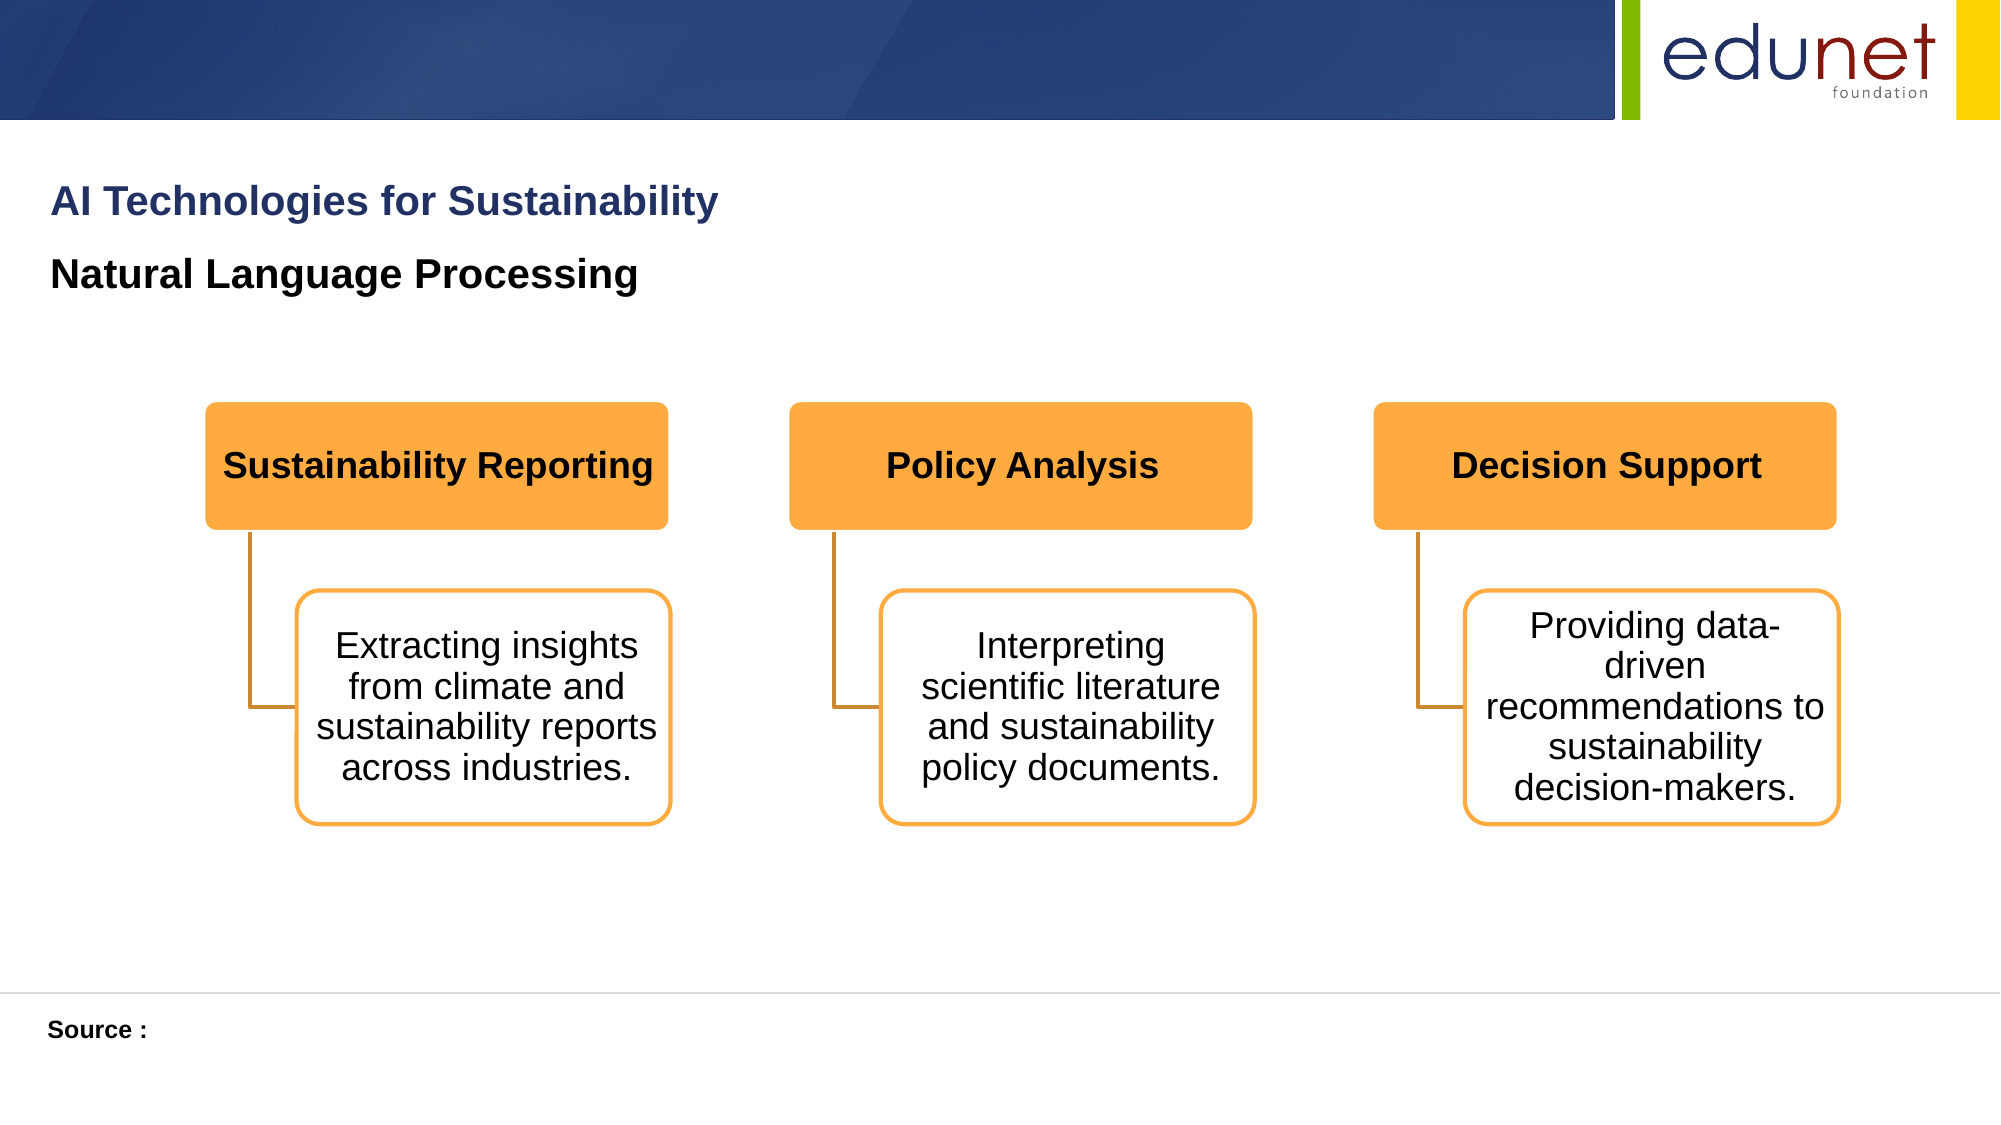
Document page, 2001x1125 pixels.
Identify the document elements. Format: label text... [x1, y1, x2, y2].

text_box Natural Language Processing [50, 224, 741, 311]
text_box AI Technologies for Sustainability [49, 151, 1064, 215]
text_box Source : [32, 1006, 164, 1052]
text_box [202, 294, 1840, 931]
picture [1652, 12, 1948, 108]
